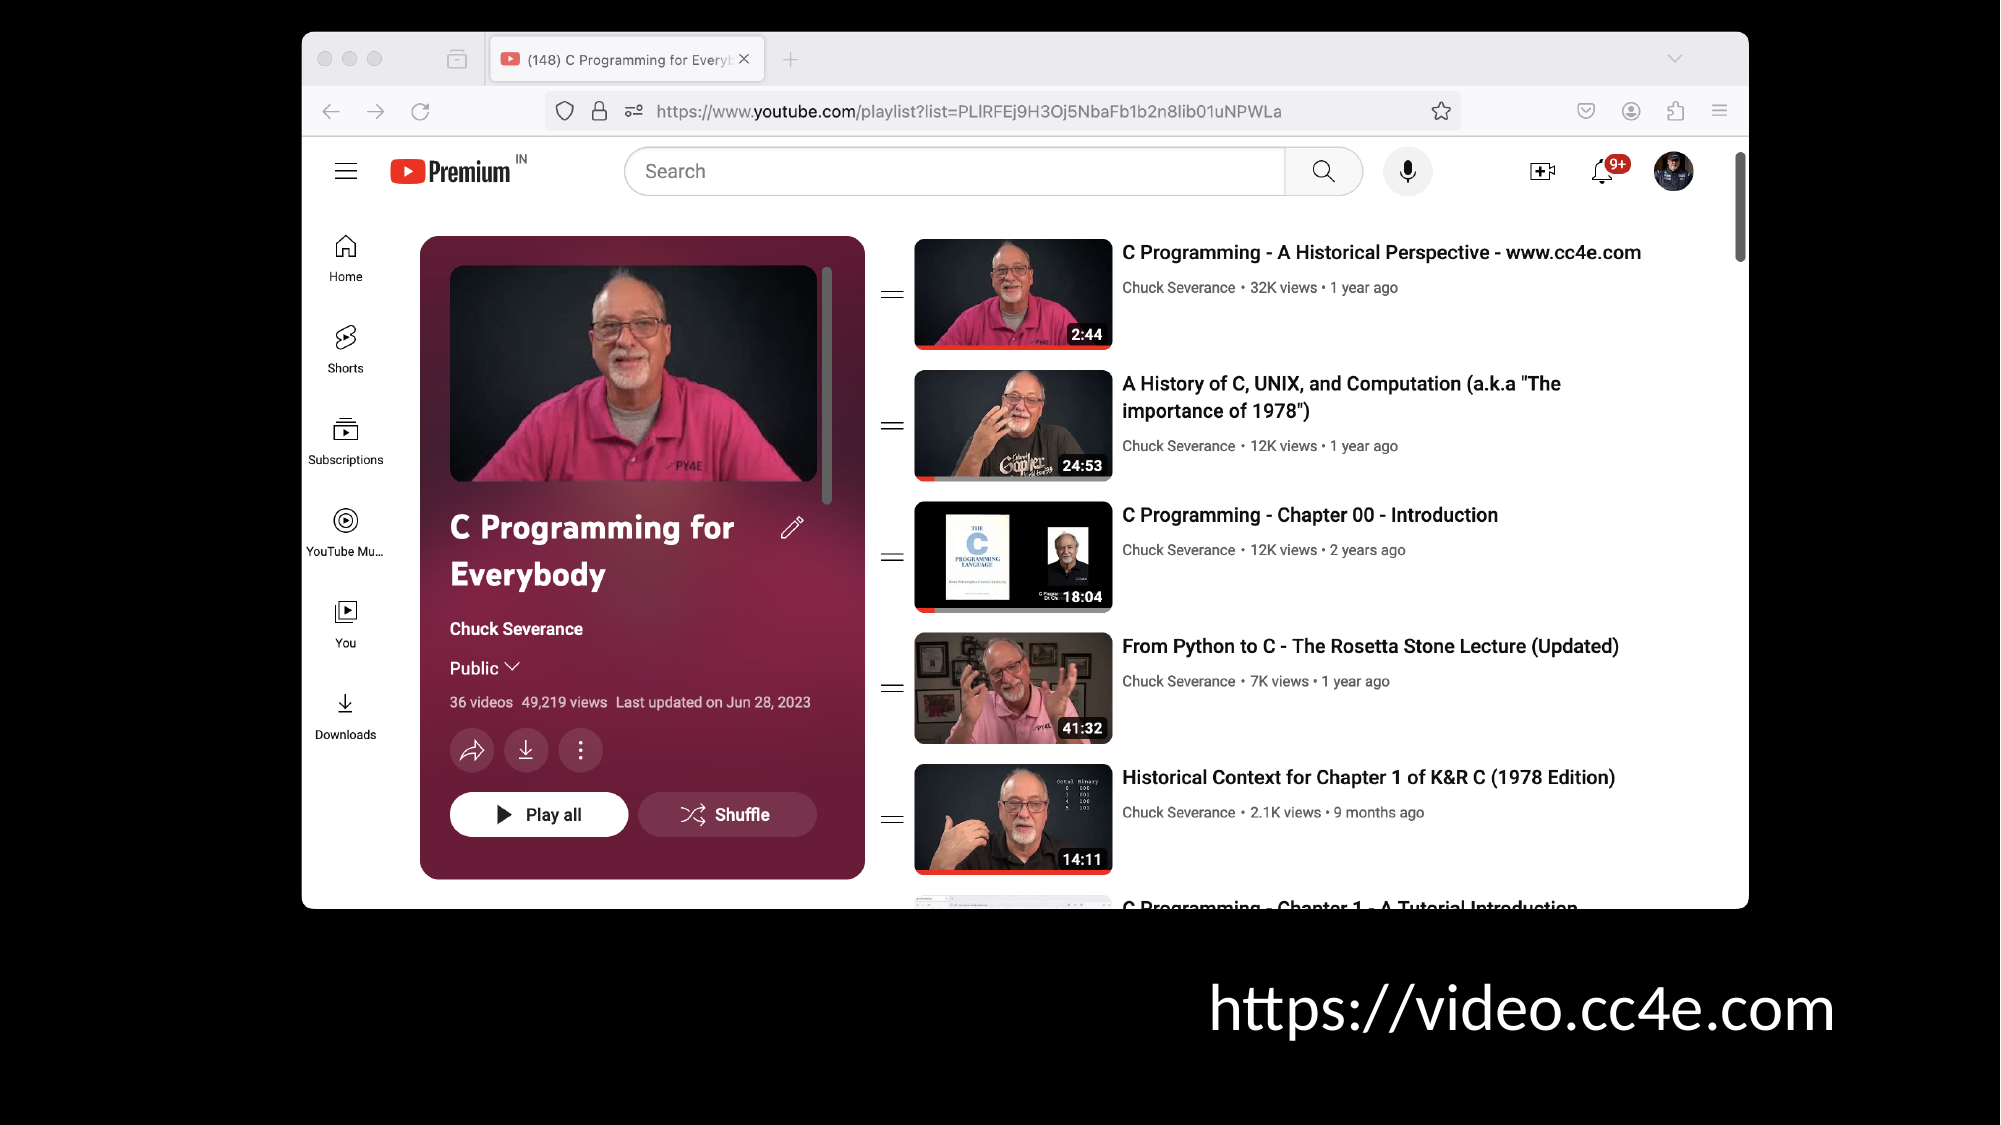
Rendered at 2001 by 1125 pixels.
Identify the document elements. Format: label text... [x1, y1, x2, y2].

text_box https://video.cc4e.com [1193, 956, 1853, 1051]
picture [259, 0, 1791, 961]
